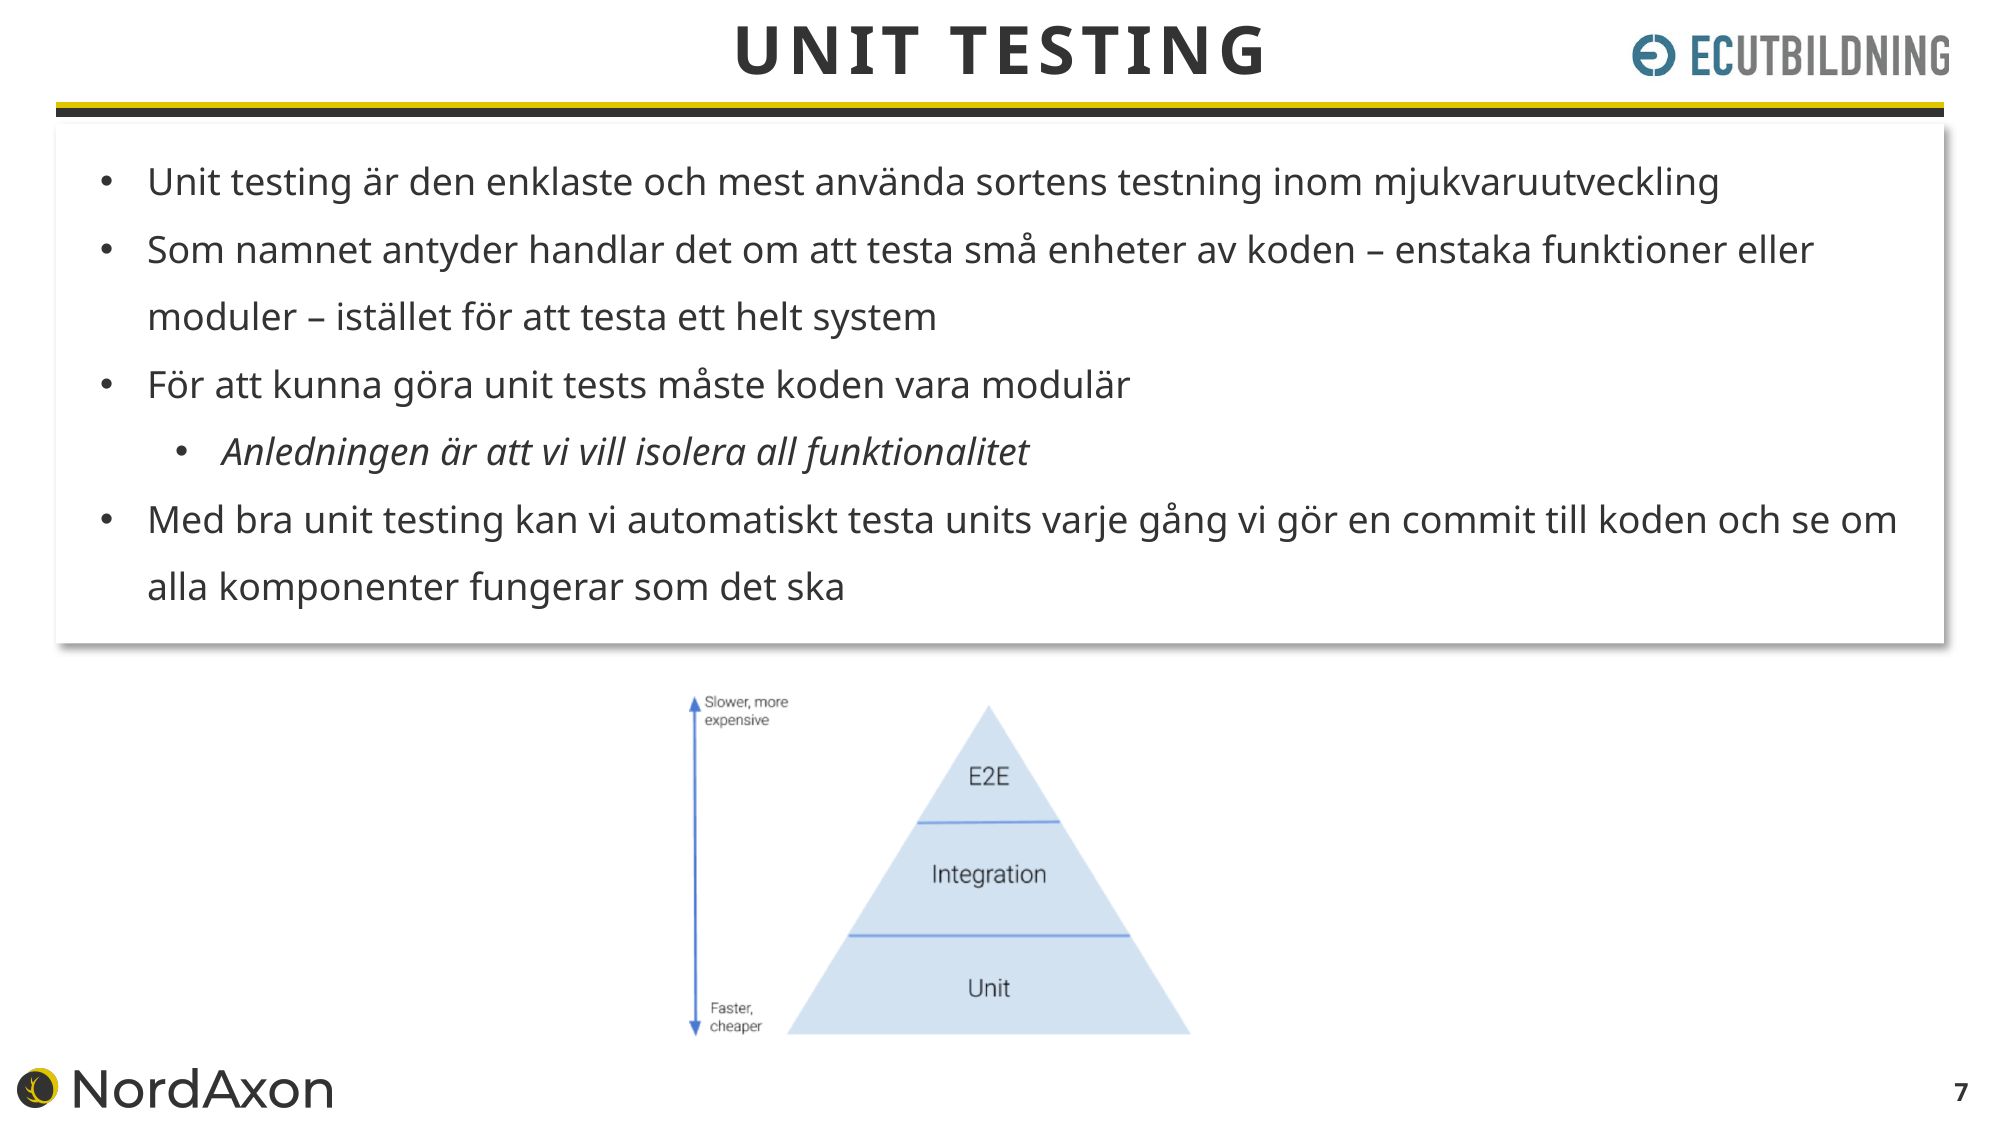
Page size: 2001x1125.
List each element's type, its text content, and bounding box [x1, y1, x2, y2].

text_box Unit testing är den enklaste och mest använda sortens testning inom mjukvaruutveckling Som namnet antyder handlar det om att testa små enheter av koden – enstaka funktioner eller moduler – istället för att testa ett helt system För att kunna göra unit tests måste koden vara modulär Anledningen är att vi vill isolera all funktionalitet Med bra unit testing kan vi automatiskt testa units varje gång vi gör en commit till koden och se om alla komponenter fungerar som det ska [55, 123, 1944, 644]
slide_number 7 [1922, 1063, 2000, 1123]
picture [581, 669, 1306, 1064]
picture [1624, 20, 1962, 86]
picture [17, 1068, 332, 1108]
list UNIT TESTING [0, 0, 2000, 107]
